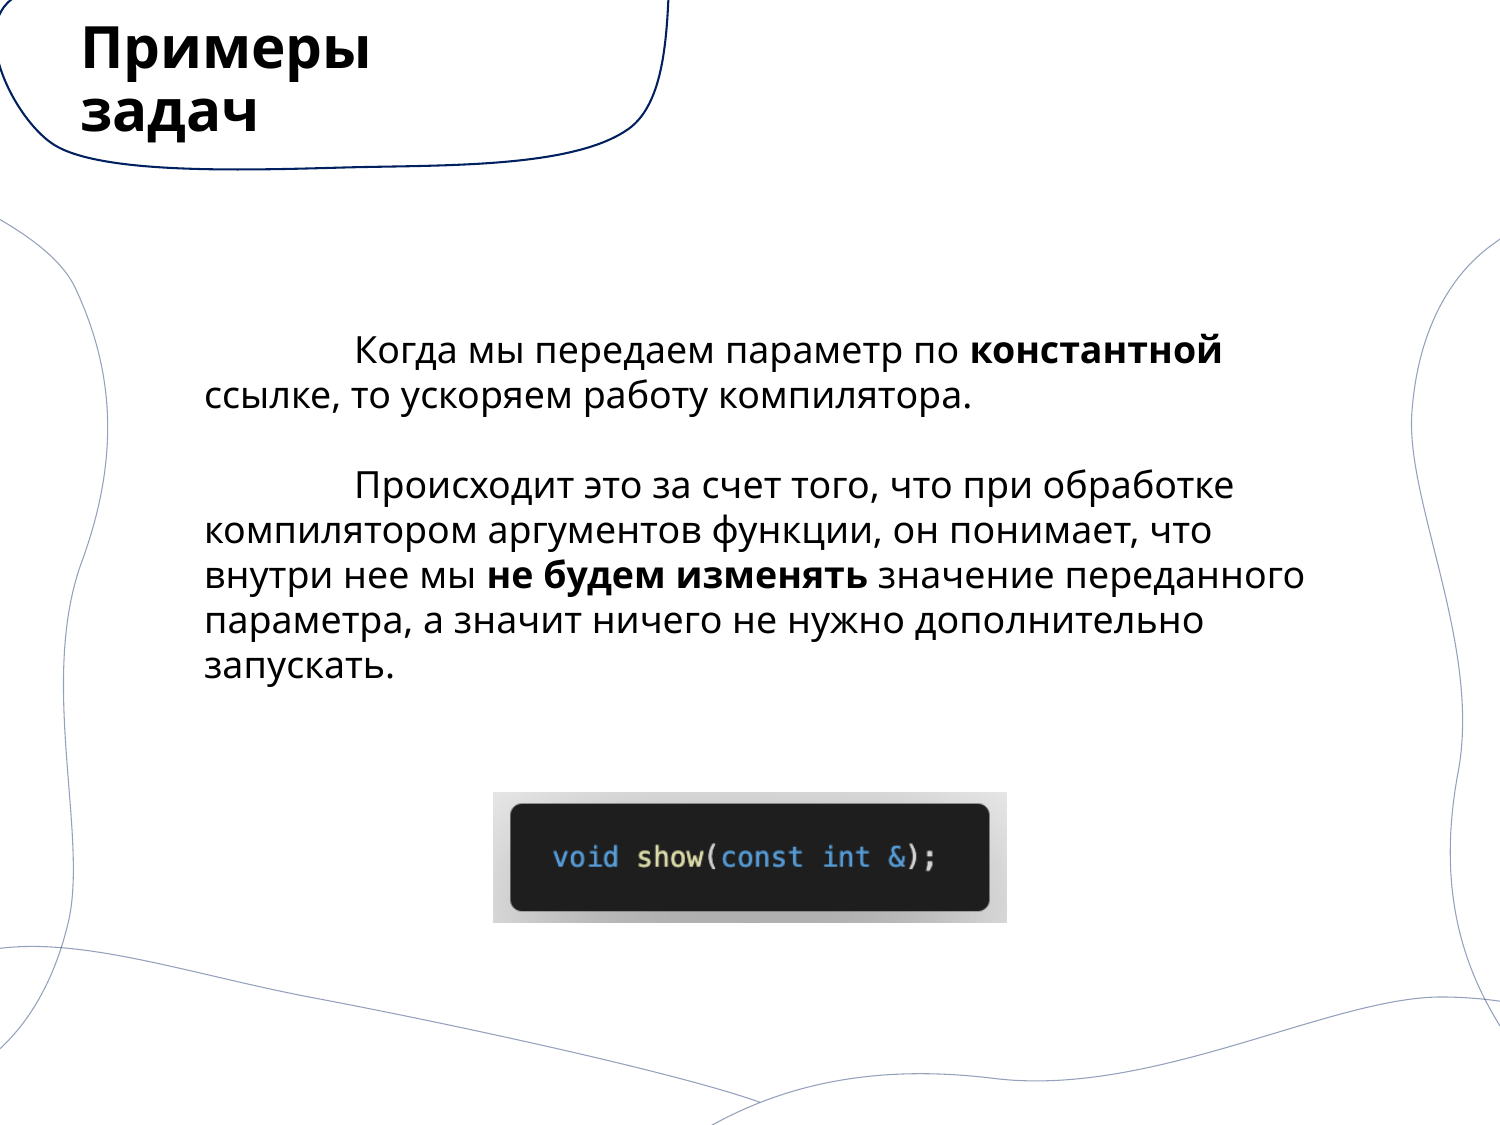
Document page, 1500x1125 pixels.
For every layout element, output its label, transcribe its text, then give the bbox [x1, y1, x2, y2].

picture [493, 792, 1007, 923]
text_box [0, 0, 670, 171]
text_box Когда мы передаем параметр по константной ссылке, то ускоряем работу компилятора. Происходит это за счет того, что при обработке компилятором аргументов функции, он понимает, что внутри нее мы не будем изменять значение переданного параметра, а значит ничего не нужно дополнительно запускать. [189, 318, 1353, 694]
text_box [0, 218, 109, 947]
text_box [0, 945, 760, 1125]
text_box [1410, 237, 1500, 1000]
text_box [710, 995, 1500, 1125]
